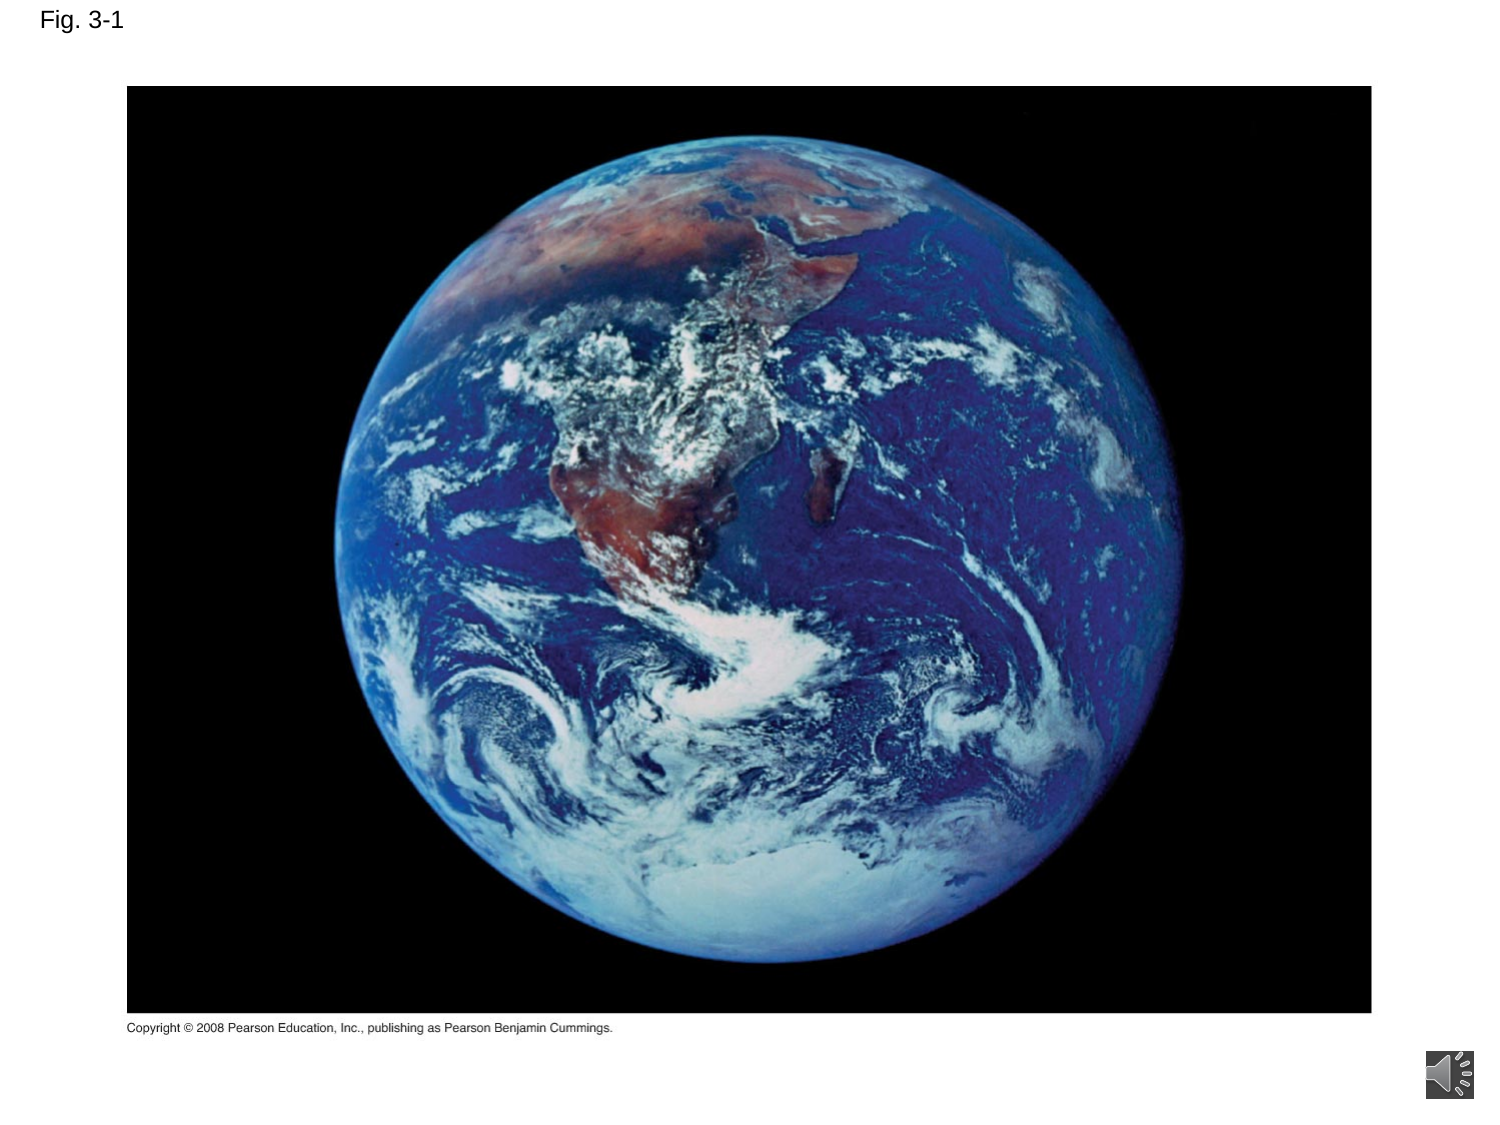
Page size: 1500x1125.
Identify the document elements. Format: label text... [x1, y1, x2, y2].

text_box Fig. 3-1 [24, 0, 350, 50]
picture [121, 80, 1379, 1044]
picture [1424, 1049, 1475, 1100]
